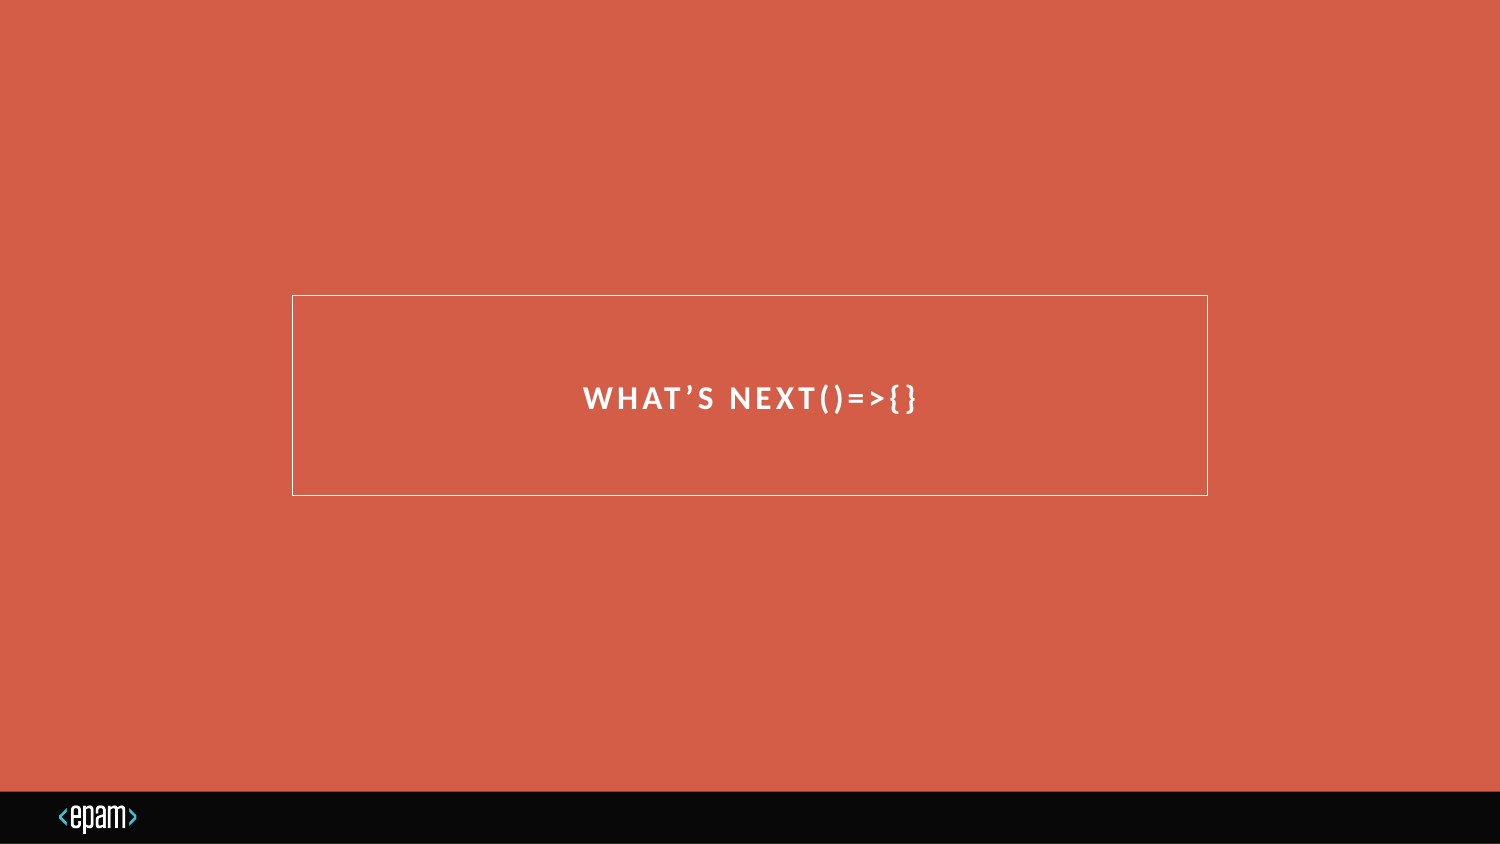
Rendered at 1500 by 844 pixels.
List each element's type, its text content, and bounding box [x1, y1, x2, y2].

title What’s Next()=>{} [292, 295, 1208, 496]
